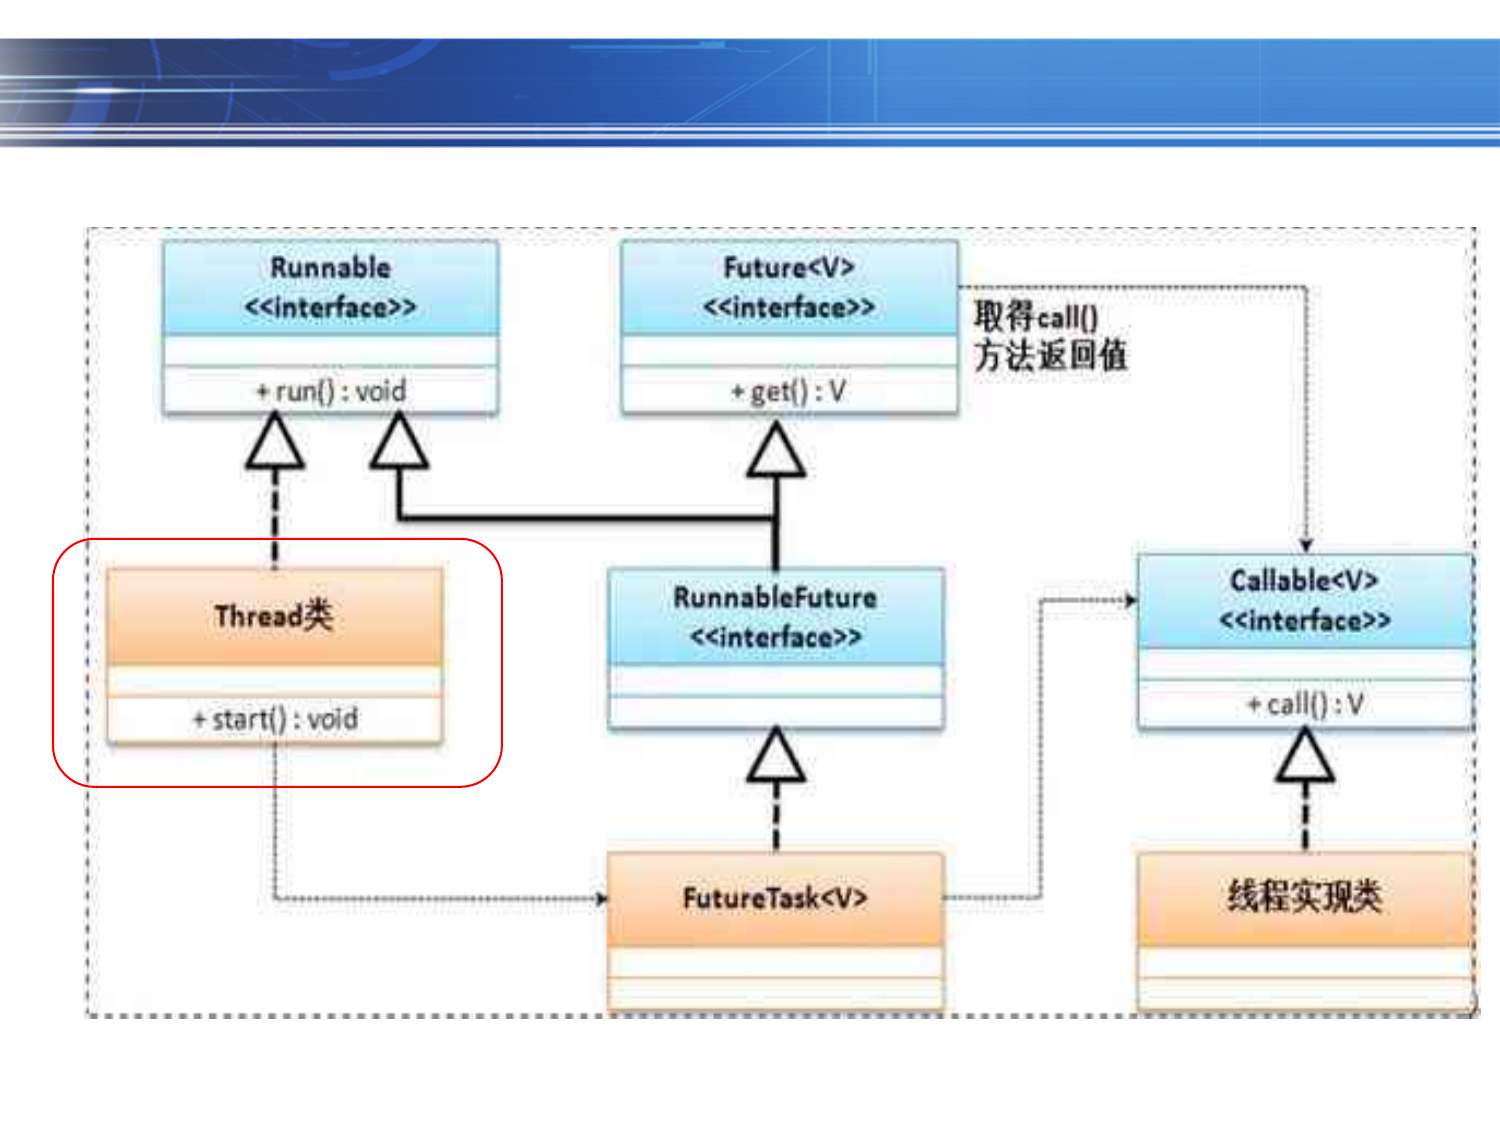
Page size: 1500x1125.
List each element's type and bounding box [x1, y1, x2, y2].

text_box [51, 539, 83, 787]
picture [83, 227, 1481, 1019]
